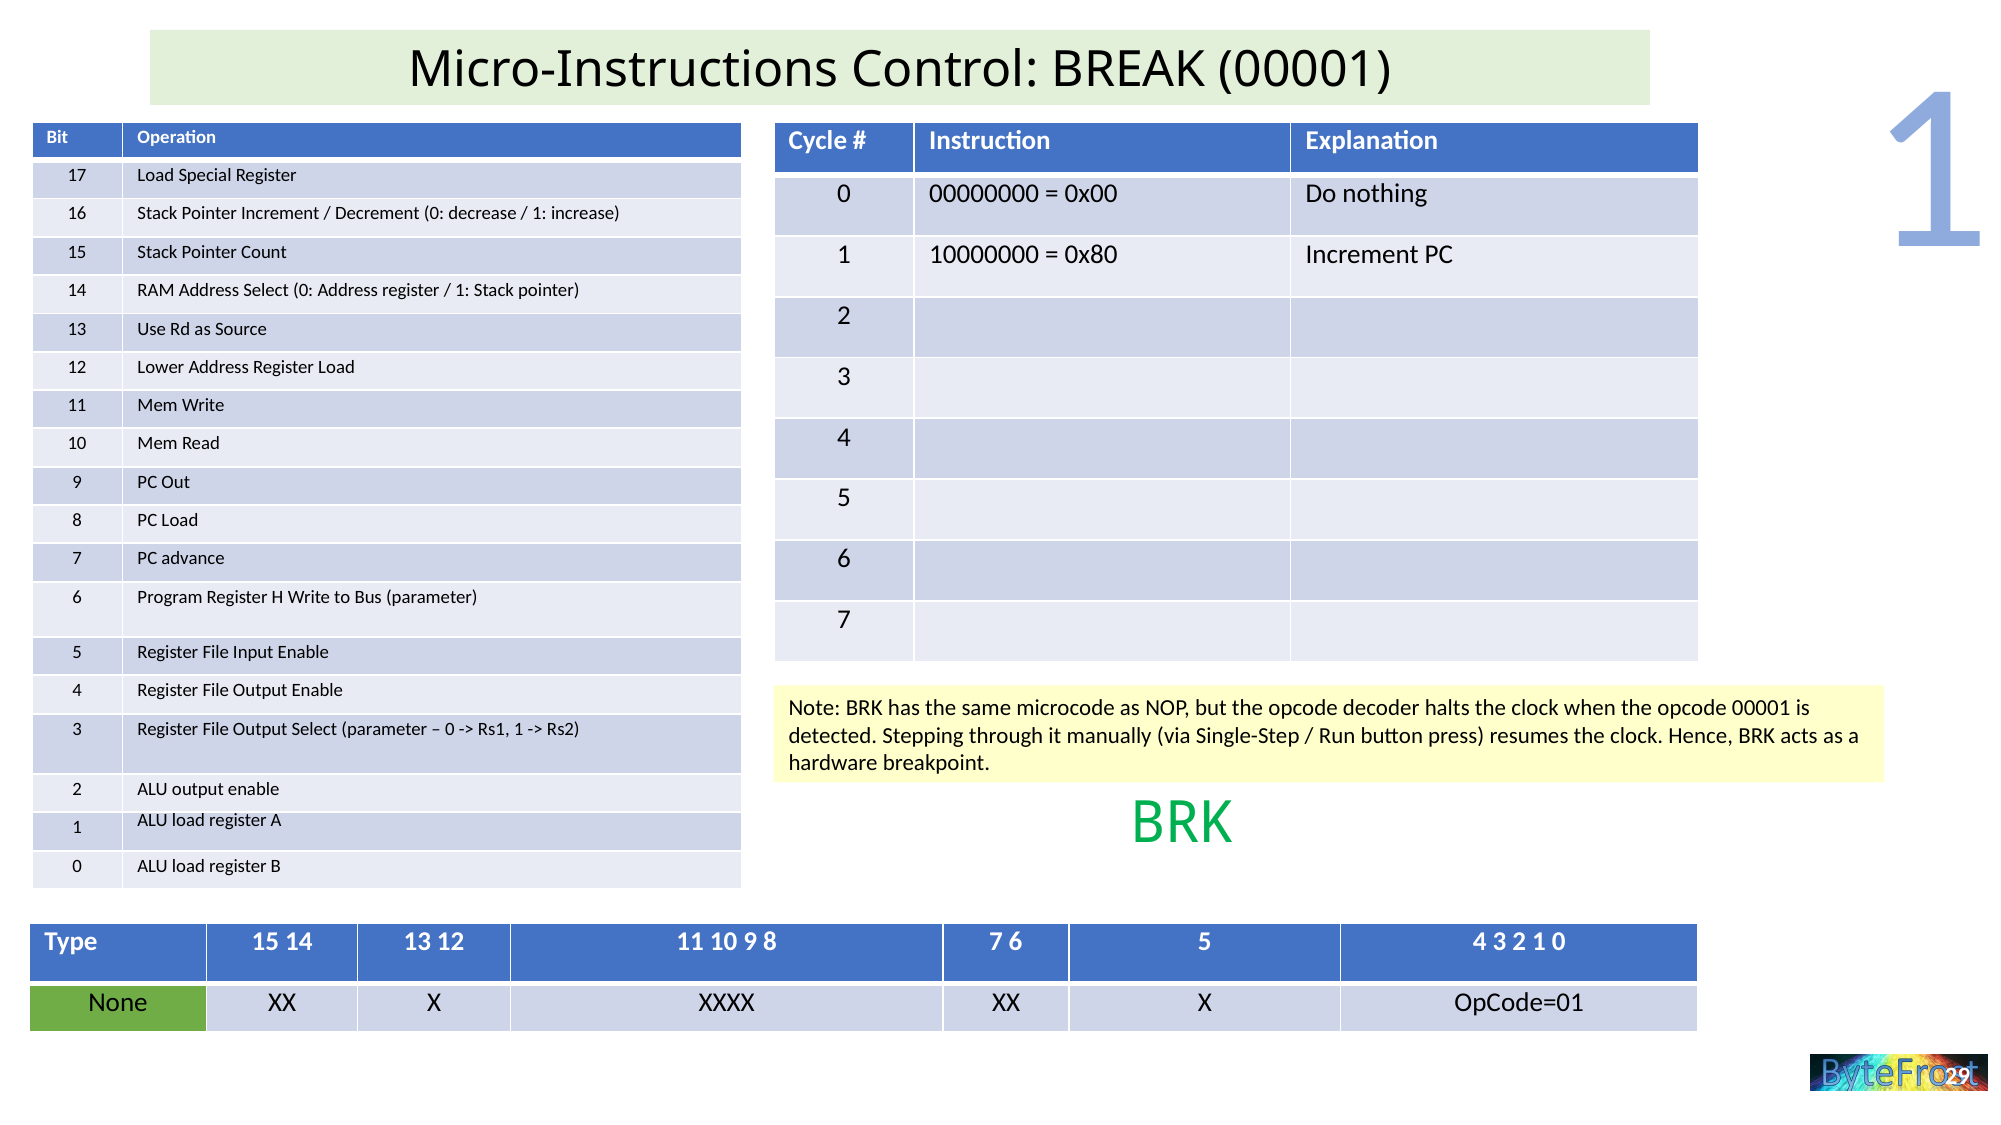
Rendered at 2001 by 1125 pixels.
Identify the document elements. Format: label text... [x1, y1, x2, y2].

table_cell Do nothing [1291, 178, 1698, 235]
table_cell 4 [33, 676, 122, 713]
table_header 11 10 9 8 [511, 924, 942, 981]
text_box 29 [1535, 1044, 1986, 1105]
table_cell [1291, 419, 1698, 478]
table_cell [915, 358, 1290, 417]
table_cell Use Rd as Source [123, 314, 741, 351]
text_box 1 [1855, 0, 2000, 303]
table_cell Lower Address Register Load [123, 353, 741, 389]
table_cell Program Register H Write to Bus (parameter) [123, 583, 741, 636]
table_cell OpCode=01 [1341, 986, 1697, 1031]
table_cell X [358, 986, 510, 1031]
table_cell XXXX [511, 986, 942, 1031]
table_cell Stack Pointer Count [123, 238, 741, 274]
table_header 13 12 [358, 924, 510, 981]
table_cell 5 [33, 638, 122, 674]
table_cell XX [944, 986, 1068, 1031]
table_cell Mem Read [123, 429, 741, 466]
table_cell Register File Output Select (parameter – 0 -> Rs1, 1 -> Rs2) [123, 715, 741, 773]
table_cell 15 [33, 238, 122, 274]
table_cell [915, 480, 1290, 539]
table_header Instruction [915, 123, 1290, 172]
table_cell [1291, 298, 1698, 357]
table_cell 1 [775, 237, 913, 296]
table_cell Register File Input Enable [123, 638, 741, 674]
table_cell Increment PC [1291, 237, 1698, 296]
table_header Operation [123, 123, 741, 157]
table_cell [1291, 358, 1698, 417]
table_cell X [1070, 986, 1340, 1031]
table_header Type [30, 924, 206, 981]
table_cell PC advance [123, 544, 741, 581]
table_cell [1291, 480, 1698, 539]
table_cell RAM Address Select (0: Address register / 1: Stack pointer) [123, 276, 741, 313]
table_cell ALU load register B [123, 852, 741, 888]
table_cell 13 [33, 314, 122, 351]
table_cell 12 [33, 353, 122, 389]
table_cell Stack Pointer Increment / Decrement (0: decrease / 1: increase) [123, 199, 741, 236]
table_cell ALU load register A [123, 813, 741, 850]
table_cell Register File Output Enable [123, 676, 741, 713]
table_cell 2 [775, 298, 913, 357]
table_cell 10 [33, 429, 122, 466]
table_cell 2 [33, 775, 122, 811]
table_cell XX [207, 986, 357, 1031]
table_cell [1291, 602, 1698, 661]
table_cell 3 [33, 715, 122, 773]
table_cell 6 [33, 583, 122, 636]
table_header Bit [33, 123, 122, 157]
table_cell 6 [775, 541, 913, 600]
table_cell 7 [775, 602, 913, 661]
table_cell 3 [775, 358, 913, 417]
table_cell 11 [33, 391, 122, 427]
table_cell PC Load [123, 506, 741, 542]
table_cell [915, 602, 1290, 661]
table_cell [915, 419, 1290, 478]
table_cell 00000000 = 0x00 [915, 178, 1290, 235]
table_cell 0 [33, 852, 122, 888]
table_header 7 6 [944, 924, 1068, 981]
table_header 4 3 2 1 0 [1341, 924, 1697, 981]
table_cell [1291, 541, 1698, 600]
table_cell ALU output enable [123, 775, 741, 811]
table_cell 7 [33, 544, 122, 581]
picture [1810, 1054, 1988, 1091]
table_header 15 14 [207, 924, 357, 981]
table_header Explanation [1291, 123, 1698, 172]
table_cell 17 [33, 163, 122, 198]
table_cell 14 [33, 276, 122, 313]
table_header 5 [1070, 924, 1340, 981]
table_cell 9 [33, 468, 122, 504]
title Micro-Instructions Control: BREAK (00001) [150, 29, 1650, 105]
table_cell 8 [33, 506, 122, 542]
table_cell PC Out [123, 468, 741, 504]
table_cell 10000000 = 0x80 [915, 237, 1290, 296]
table_header Cycle # [775, 123, 913, 172]
table_cell 16 [33, 199, 122, 236]
table_cell [915, 298, 1290, 357]
table_cell 1 [33, 813, 122, 850]
table_cell 4 [775, 419, 913, 478]
table_cell None [30, 986, 206, 1031]
table_cell Load Special Register [123, 163, 741, 198]
table_cell [915, 541, 1290, 600]
table_cell Mem Write [123, 391, 741, 427]
table_cell 0 [775, 178, 913, 235]
text_box Note: BRK has the same microcode as NOP, but the opcode decoder halts the clock when the opcode 00001 is detected. Stepping through it manually (via Single-Step / Run button press) resumes the clock. Hence, BRK acts as a hardware breakpoint. [773, 685, 1885, 783]
text_box BRK [1080, 783, 1250, 862]
table_cell 5 [775, 480, 913, 539]
